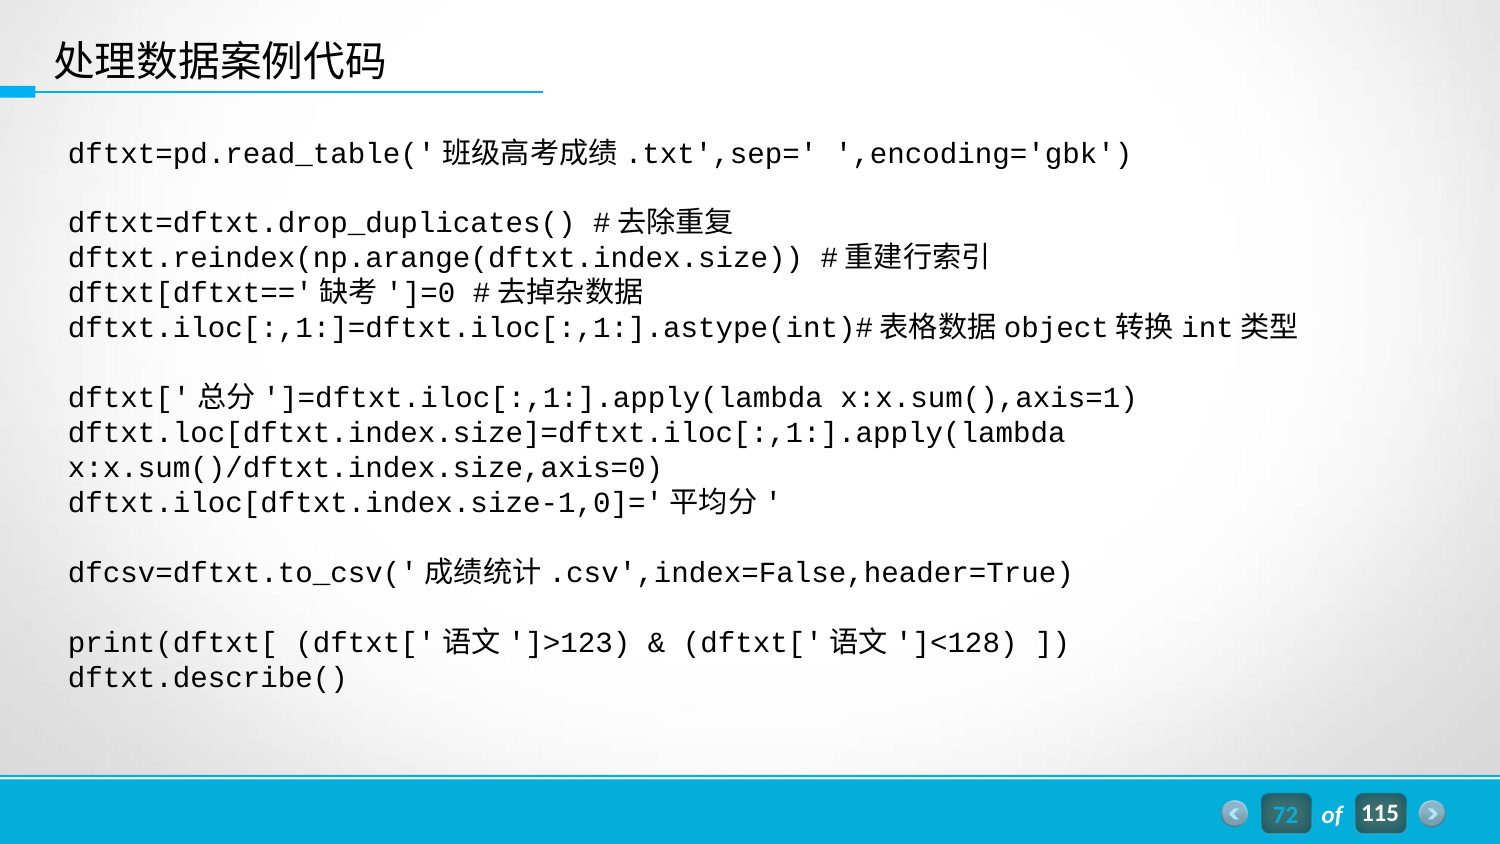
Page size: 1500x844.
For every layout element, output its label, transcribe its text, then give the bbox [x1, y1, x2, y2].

text_box dftxt=pd.read_table('班级高考成绩.txt',sep=' ',encoding='gbk') dftxt=dftxt.drop_duplicates() #去除重复 dftxt.reindex(np.arange(dftxt.index.size)) #重建行索引 dftxt[dftxt=='缺考']=0 #去掉杂数据 dftxt.iloc[:,1:]=dftxt.iloc[:,1:].astype(int)#表格数据object转换int类型 dftxt['总分']=dftxt.iloc[:,1:].apply(lambda x:x.sum(),axis=1) dftxt.loc[dftxt.index.size]=dftxt.iloc[:,1:].apply(lambda x:x.sum()/dftxt.index.size,axis=0) dftxt.iloc[dftxt.index.size-1,0]='平均分' dfcsv=dftxt.to_csv('成绩统计.csv',index=False,header=True) print(dftxt[ (dftxt['语文']>123) & (dftxt['语文']<128) ]) dftxt.describe() [53, 126, 1422, 736]
text_box 处理数据案例代码 [38, 23, 597, 92]
text_box [0, 85, 36, 98]
text_box 72 [1258, 791, 1314, 836]
picture [1355, 794, 1407, 834]
picture [0, 0, 1500, 774]
